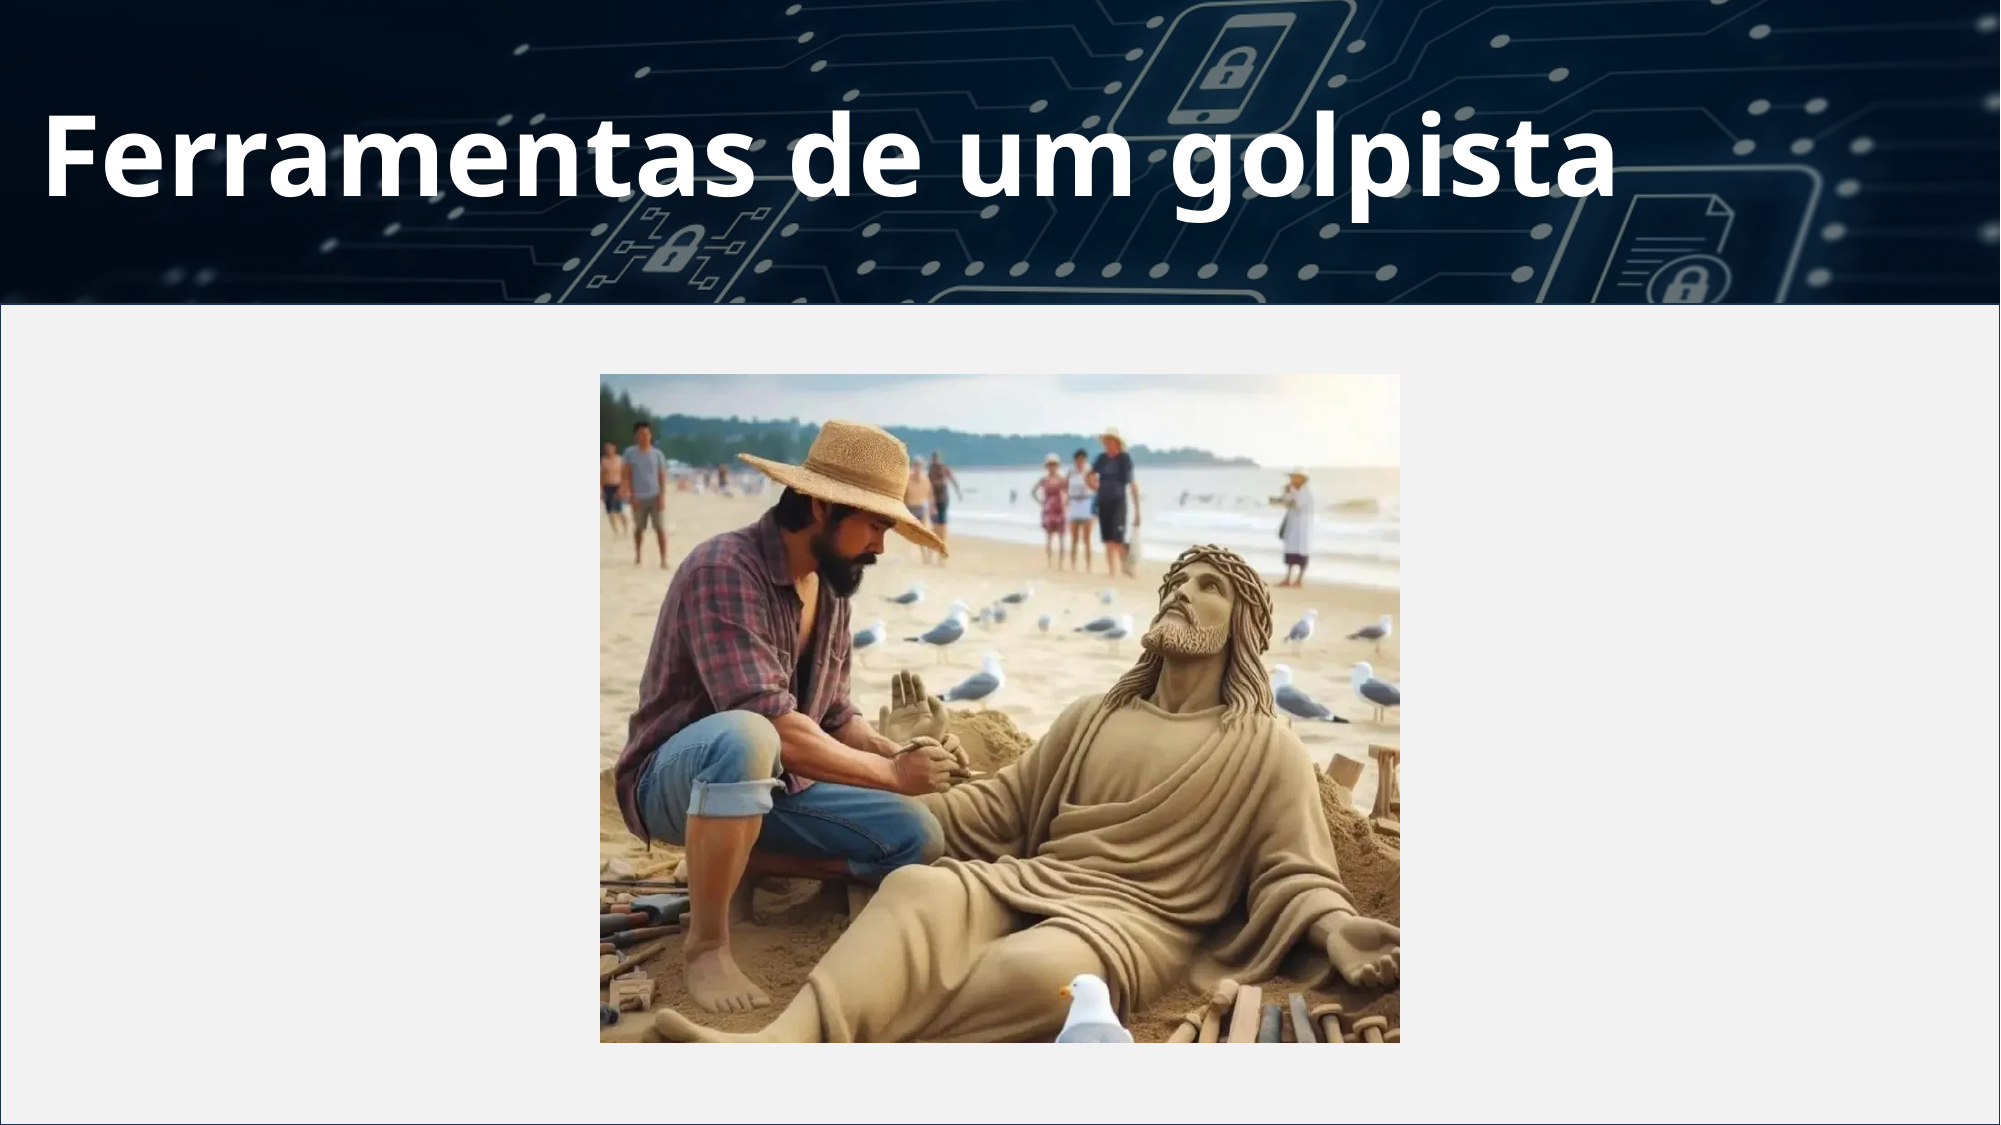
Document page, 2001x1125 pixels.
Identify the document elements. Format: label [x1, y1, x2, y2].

picture [600, 374, 1400, 1043]
picture [0, 0, 2000, 305]
text_box [0, 305, 2000, 1125]
